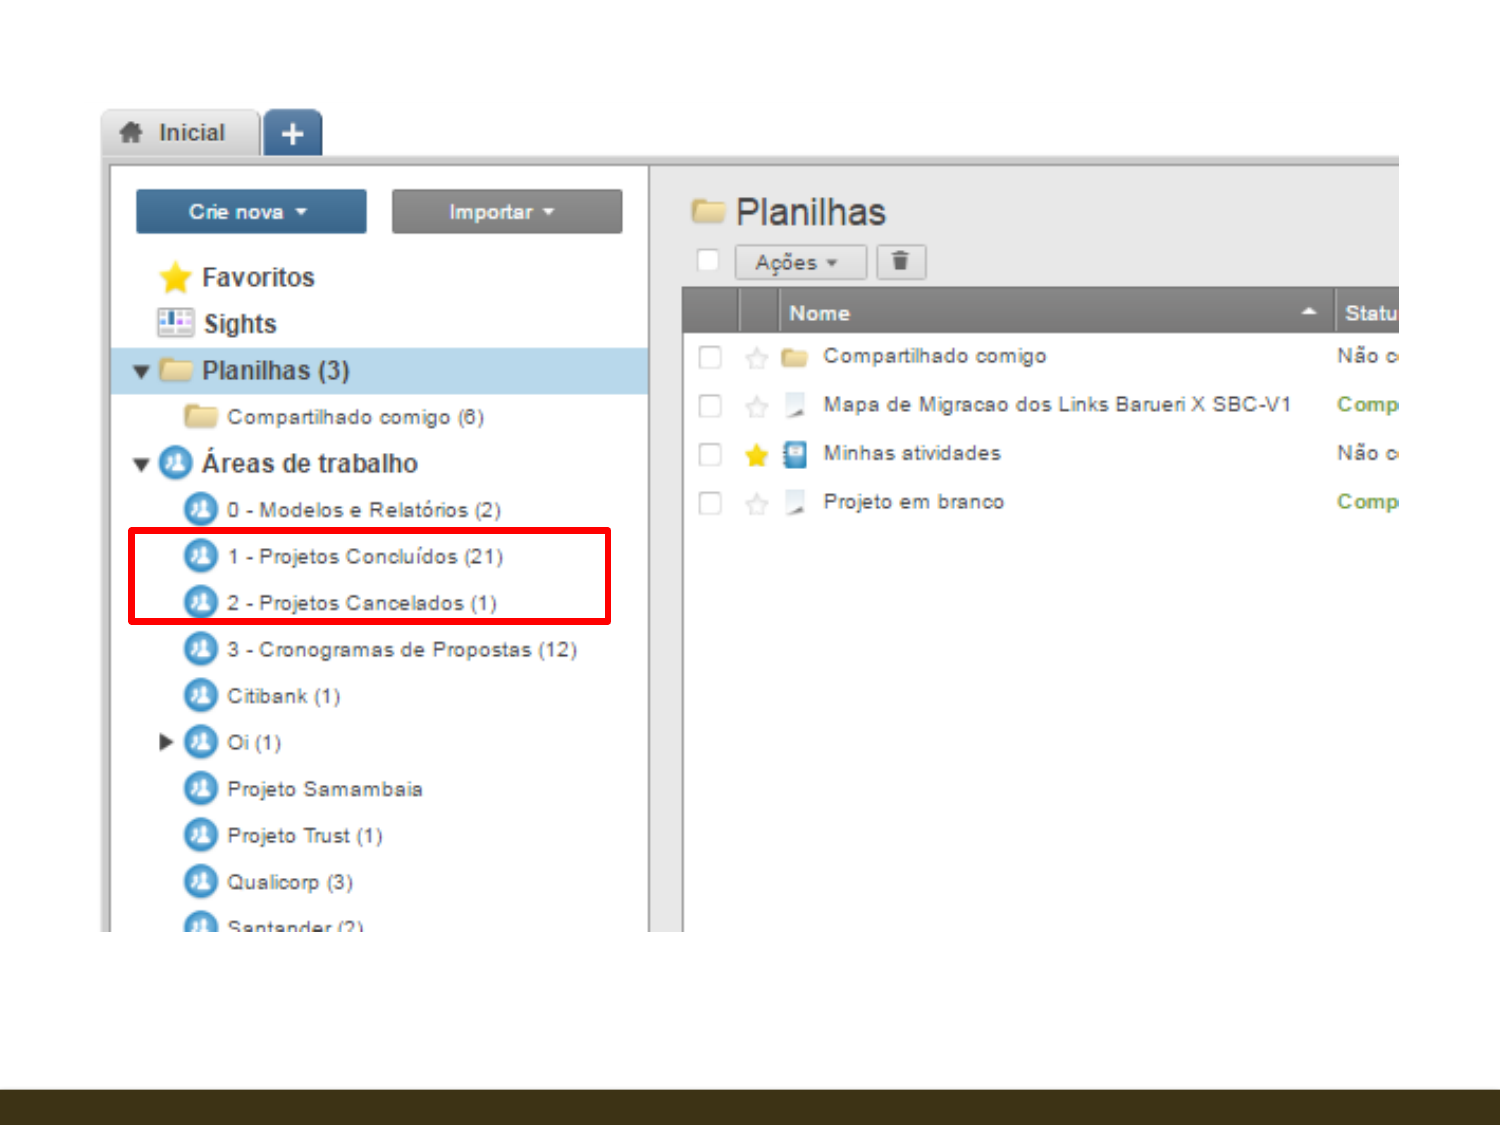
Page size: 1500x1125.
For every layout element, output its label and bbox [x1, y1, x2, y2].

picture [83, 101, 1399, 933]
